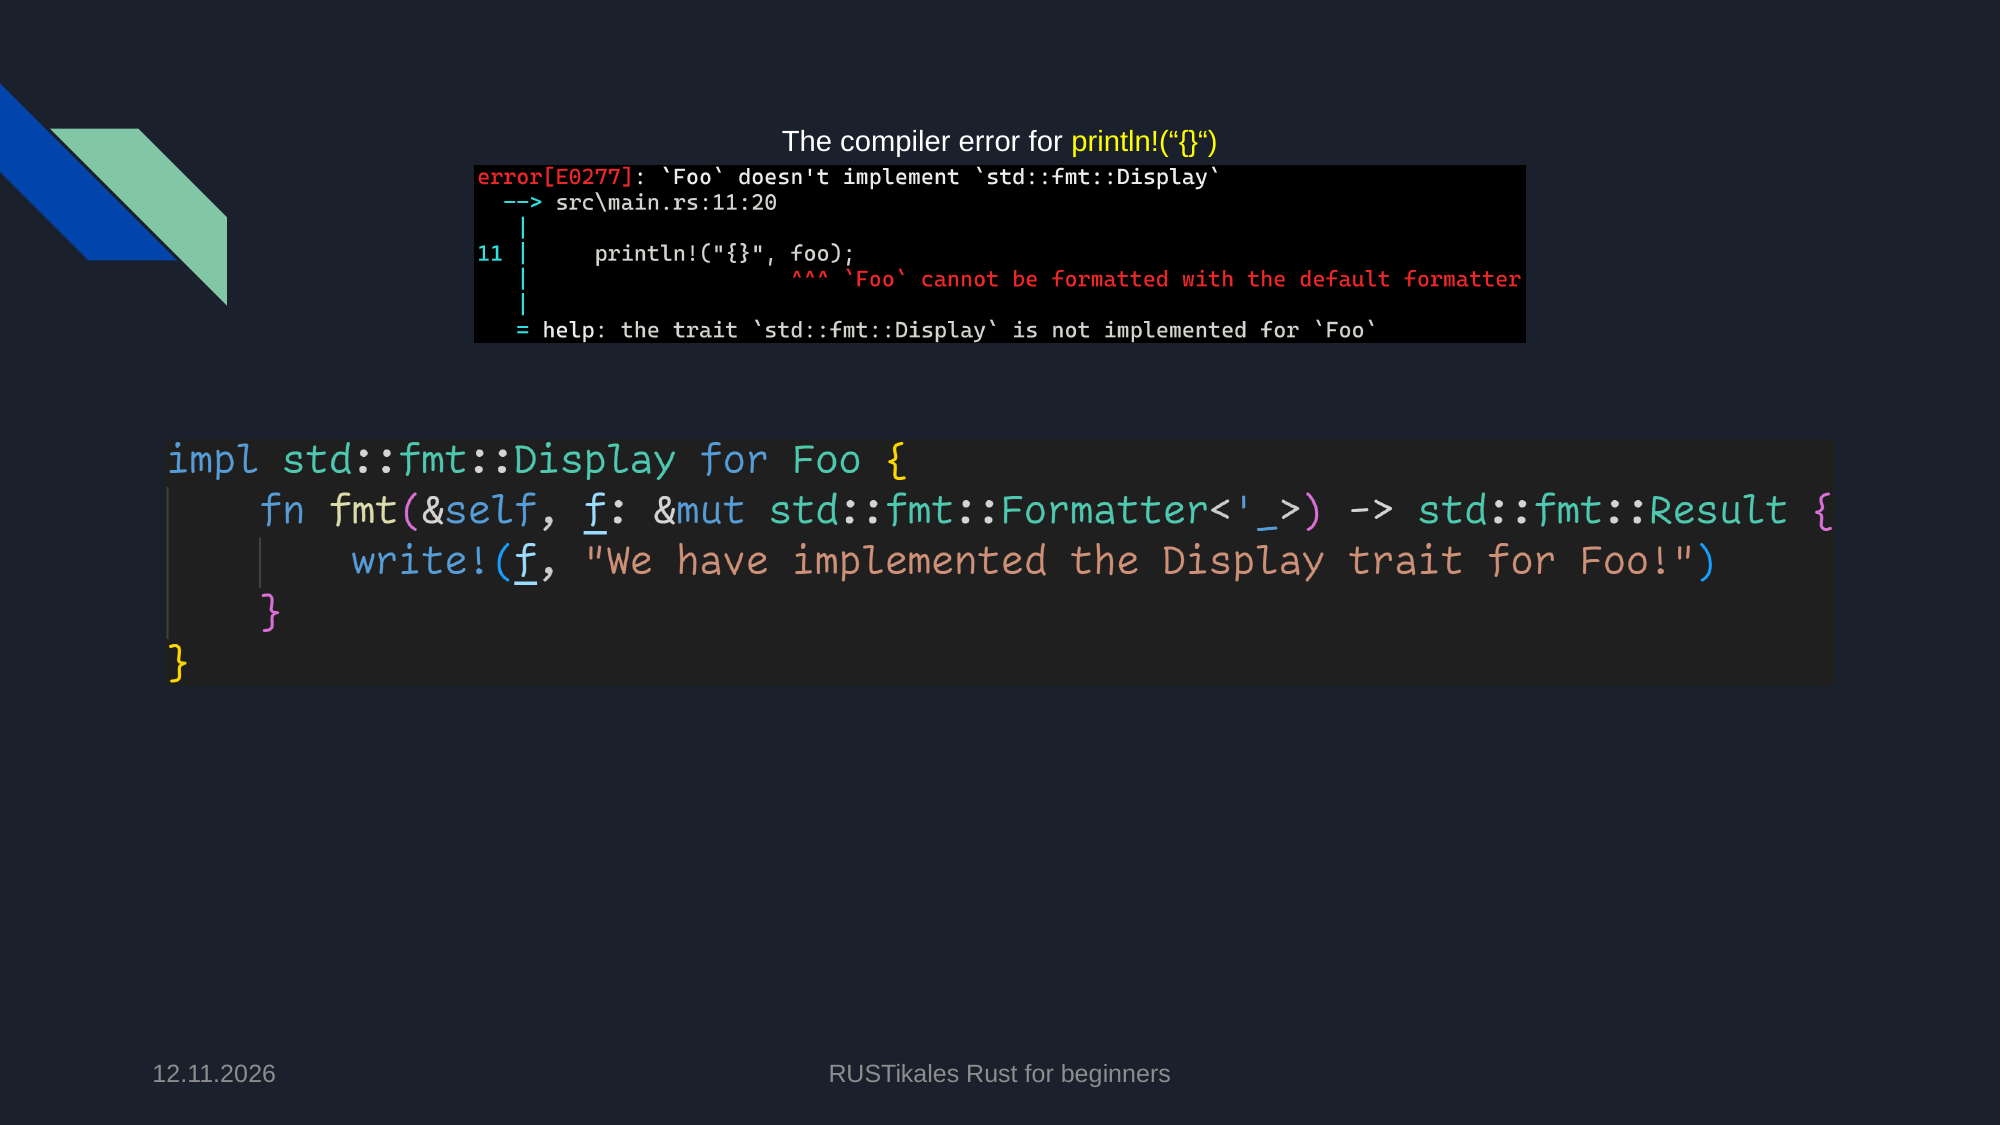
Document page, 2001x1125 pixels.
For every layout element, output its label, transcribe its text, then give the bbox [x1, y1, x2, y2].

picture [474, 165, 1526, 343]
picture [164, 439, 1835, 686]
footer RUSTikales Rust for beginners [662, 1042, 1338, 1103]
text_box The compiler error for println!(“{}“) [766, 114, 1233, 163]
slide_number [137, 1042, 588, 1103]
